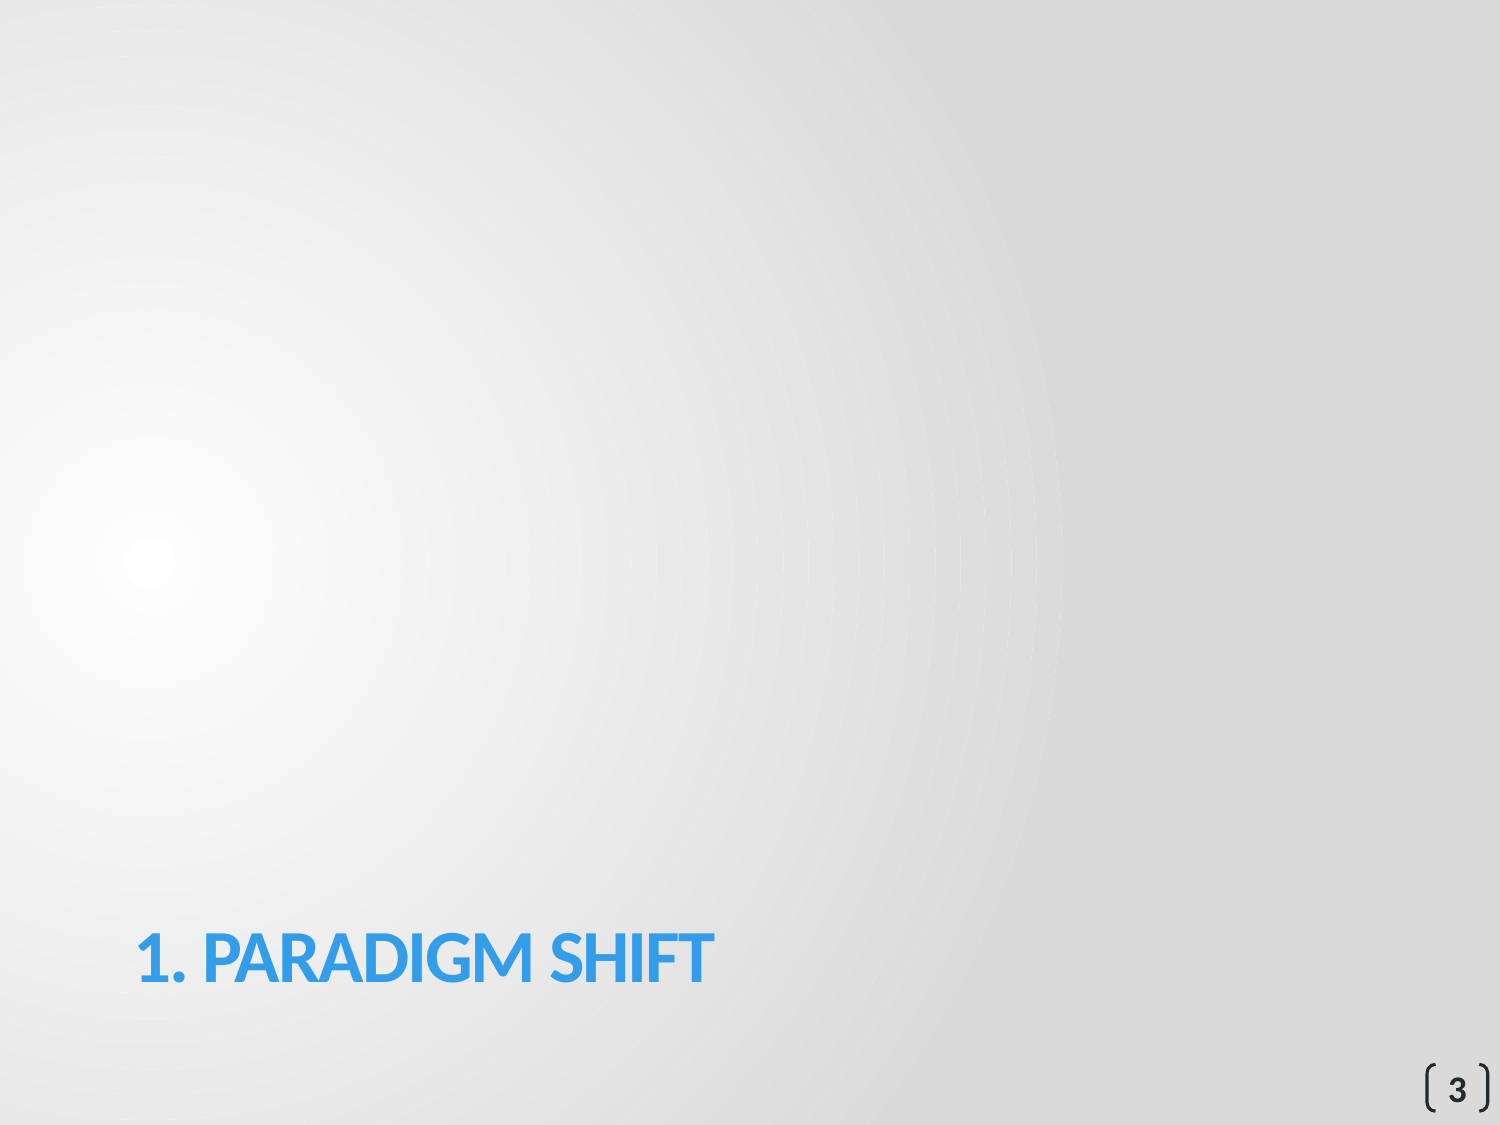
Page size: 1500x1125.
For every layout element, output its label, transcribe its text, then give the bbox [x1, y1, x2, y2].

slide_number 3 [1425, 1062, 1490, 1113]
title 1. PARADIGM Shift [118, 900, 1375, 1092]
